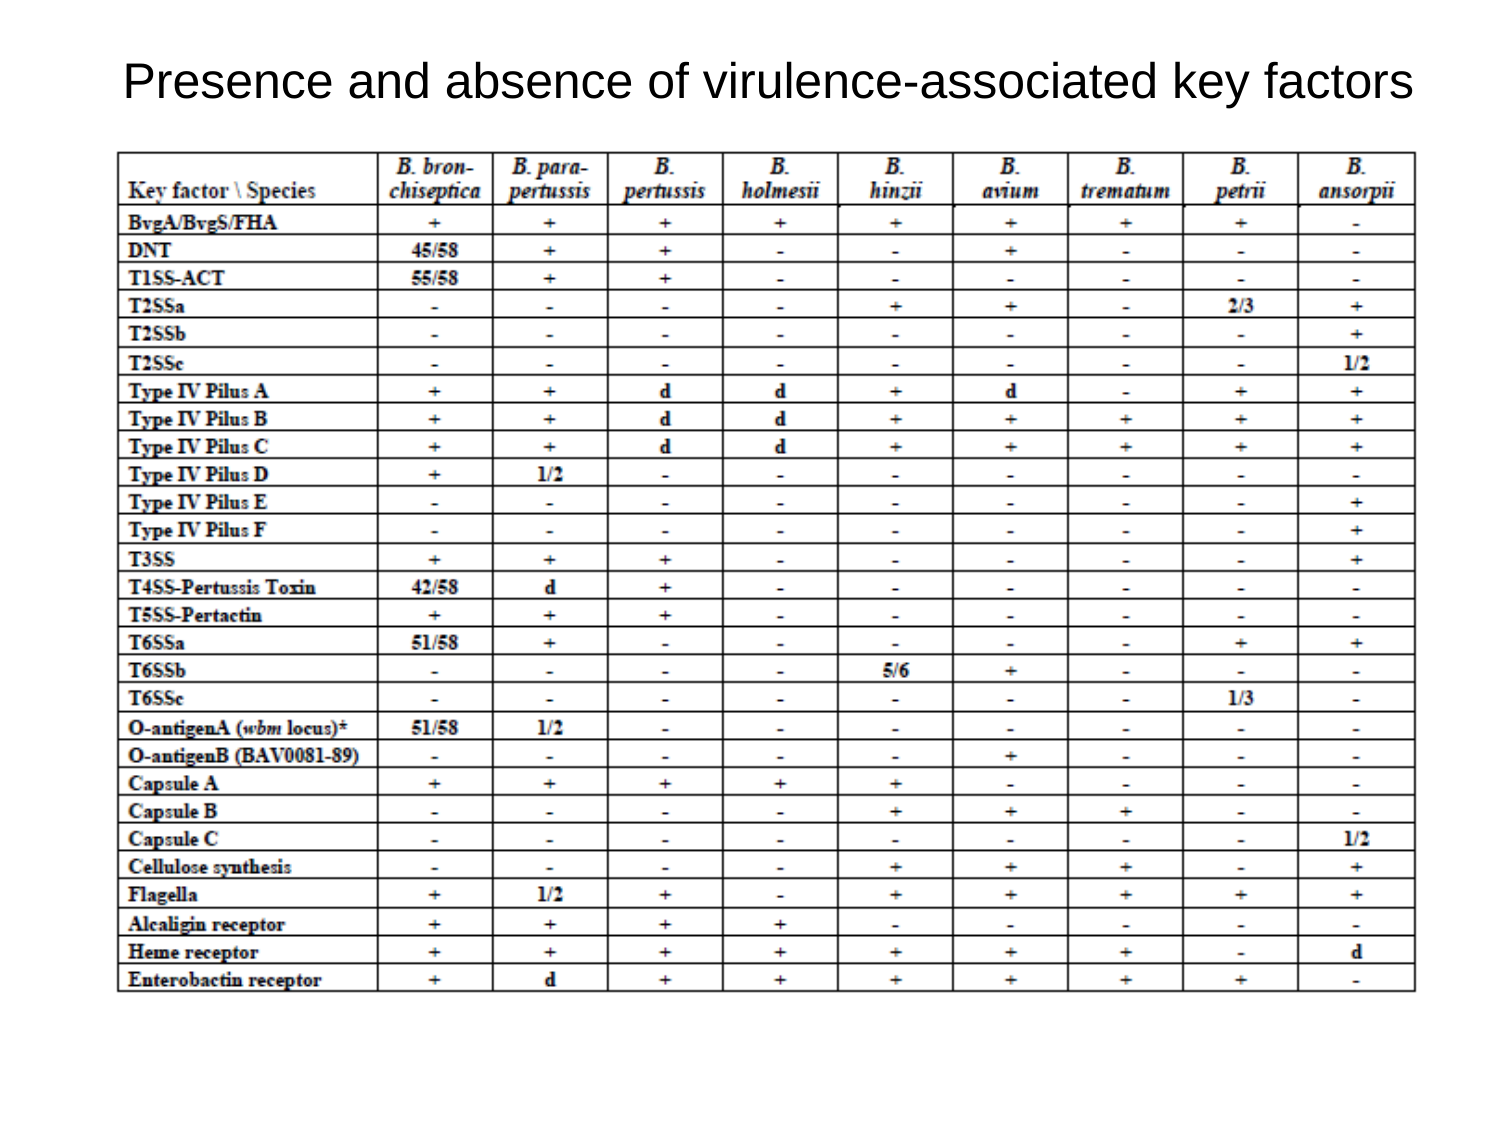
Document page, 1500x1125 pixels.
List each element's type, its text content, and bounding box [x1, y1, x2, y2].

text_box Presence and absence of virulence-associated key factors [107, 41, 1430, 116]
picture [99, 143, 1444, 1020]
